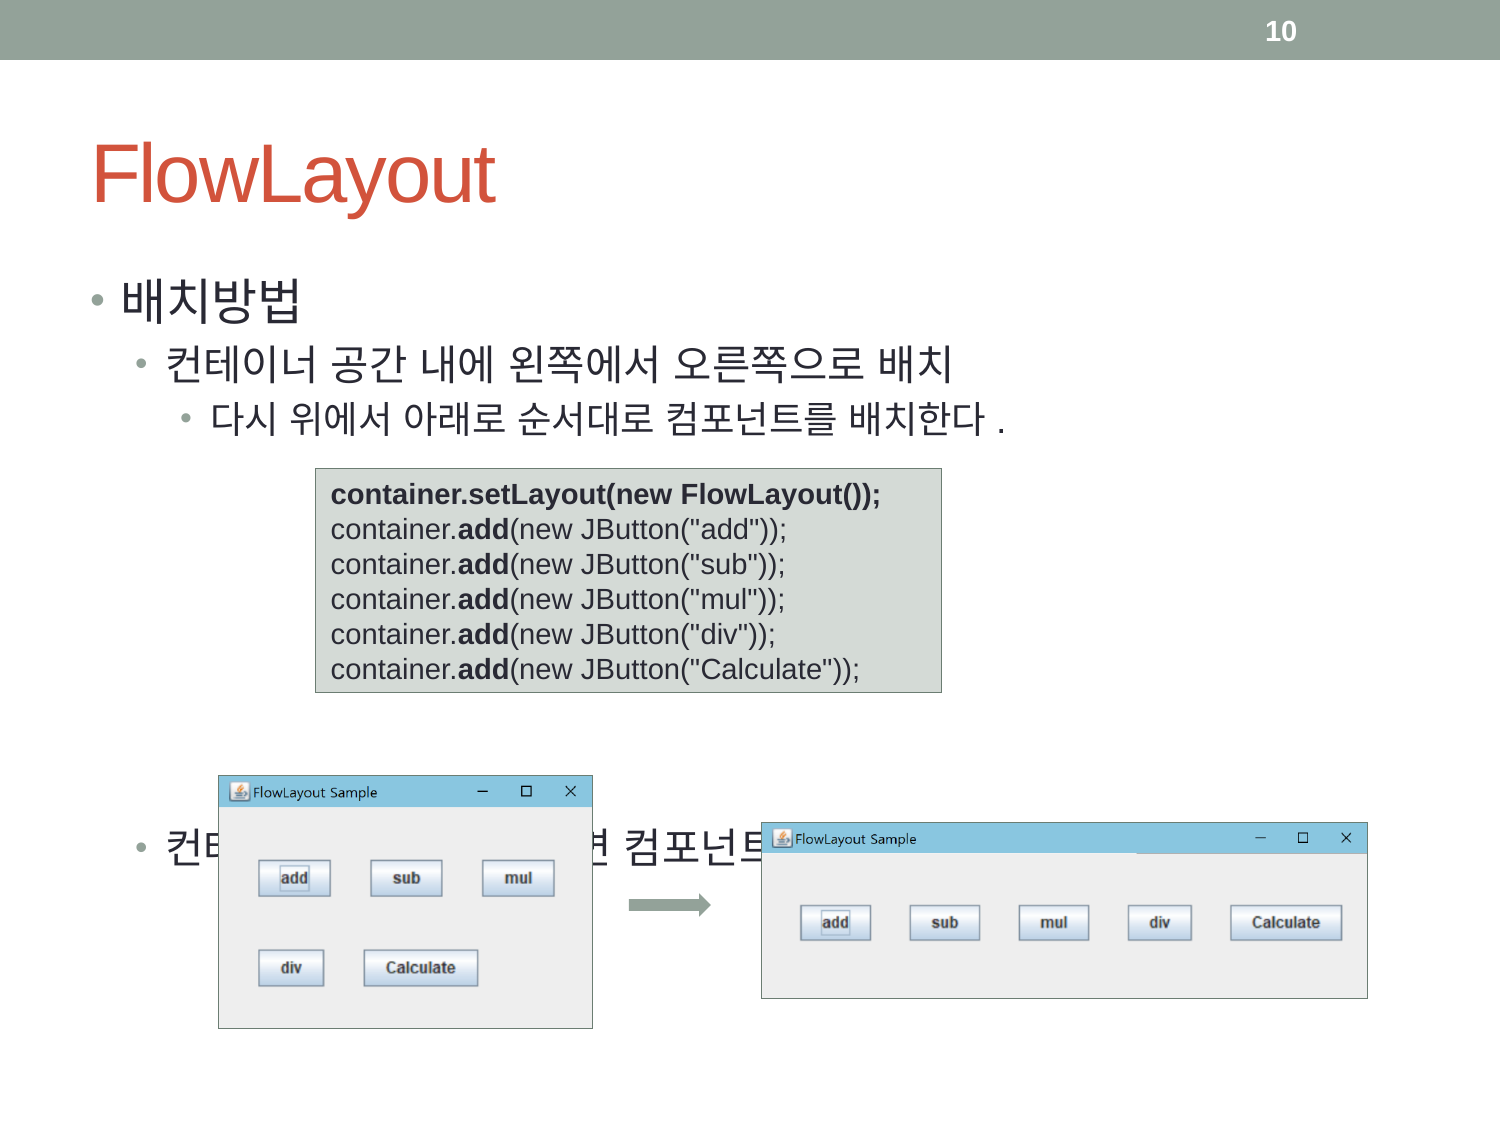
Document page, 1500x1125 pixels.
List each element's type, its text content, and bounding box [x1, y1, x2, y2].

list 배치방법 컨테이너 공간 내에 왼쪽에서 오른쪽으로 배치 다시 위에서 아래로 순서대로 컴포넌트를 배치한다. 컨테이너의 크기가 변하면 컴포넌트 재배치 [75, 262, 1425, 1063]
text_box [626, 891, 714, 919]
text_box container.setLayout(new FlowLayout()); container.add(new JButton("add")); container.add(new JButton("sub")); container.add(new JButton("mul")); container.add(new JButton("div")); container.add(new JButton("Calculate")); [315, 468, 942, 693]
slide_number 10 [1250, 3, 1425, 57]
title FlowLayout [75, 87, 1425, 250]
picture [761, 822, 1369, 999]
picture [218, 774, 594, 1029]
